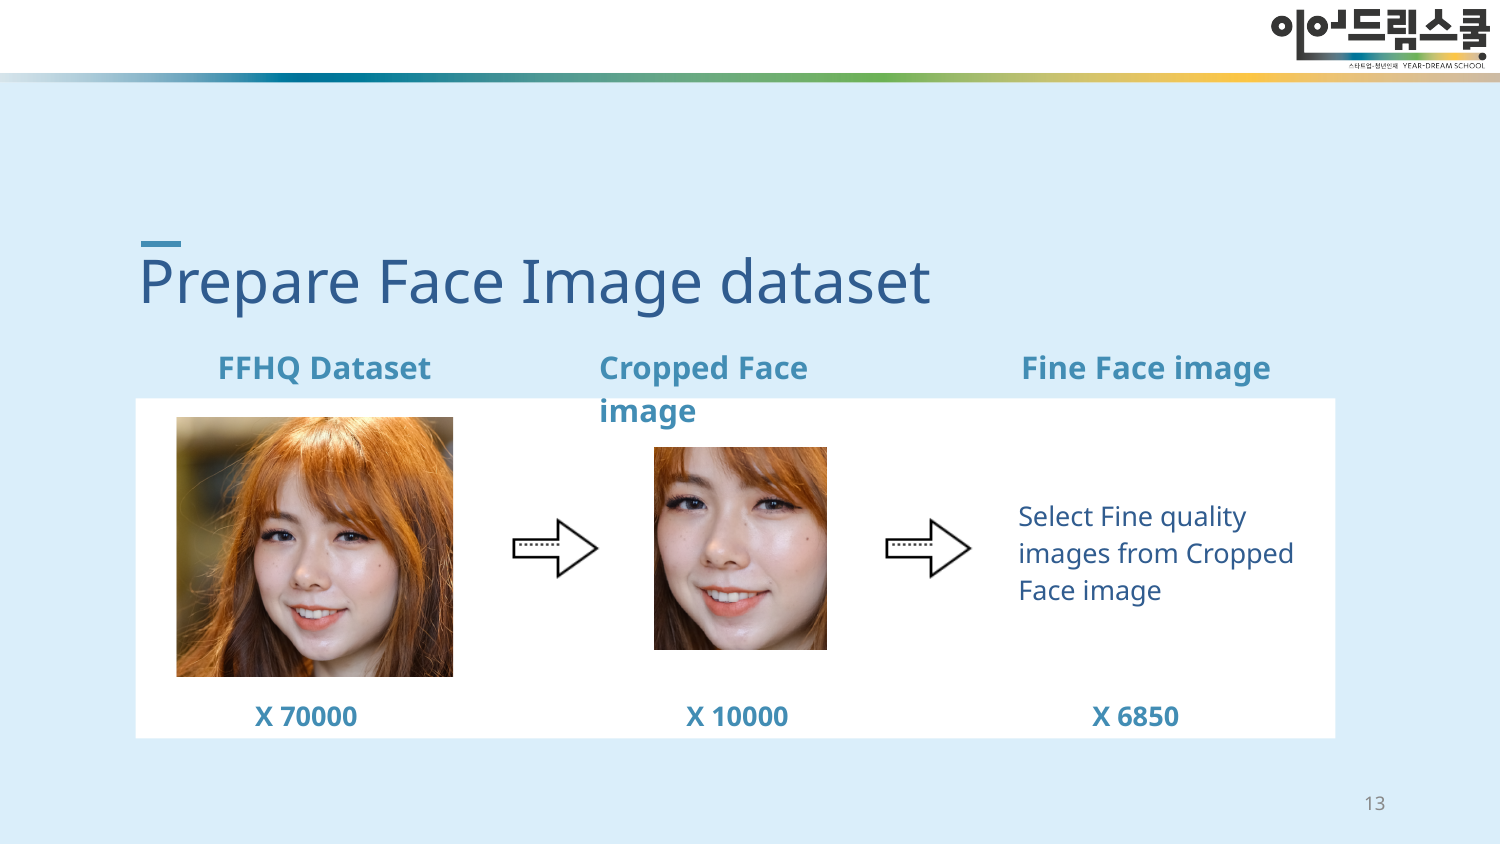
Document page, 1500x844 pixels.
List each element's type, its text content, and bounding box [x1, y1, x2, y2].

text_box X 10000 [671, 680, 810, 748]
picture [501, 497, 609, 600]
text_box Fine Face image [1006, 327, 1340, 401]
text_box [135, 398, 1336, 739]
text_box Prepare Face Image dataset [123, 228, 998, 331]
text_box X 70000 [240, 690, 379, 748]
text_box X 6850 [1077, 680, 1200, 748]
picture [653, 447, 828, 650]
text_box FFHQ Dataset [202, 327, 468, 401]
picture [874, 497, 982, 600]
picture [174, 416, 454, 681]
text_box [0, 0, 1500, 83]
text_box Select Fine quality images from Cropped Face image [1003, 479, 1314, 622]
slide_number ‹#› [1059, 782, 1397, 827]
text_box Cropped Face image [584, 327, 918, 444]
